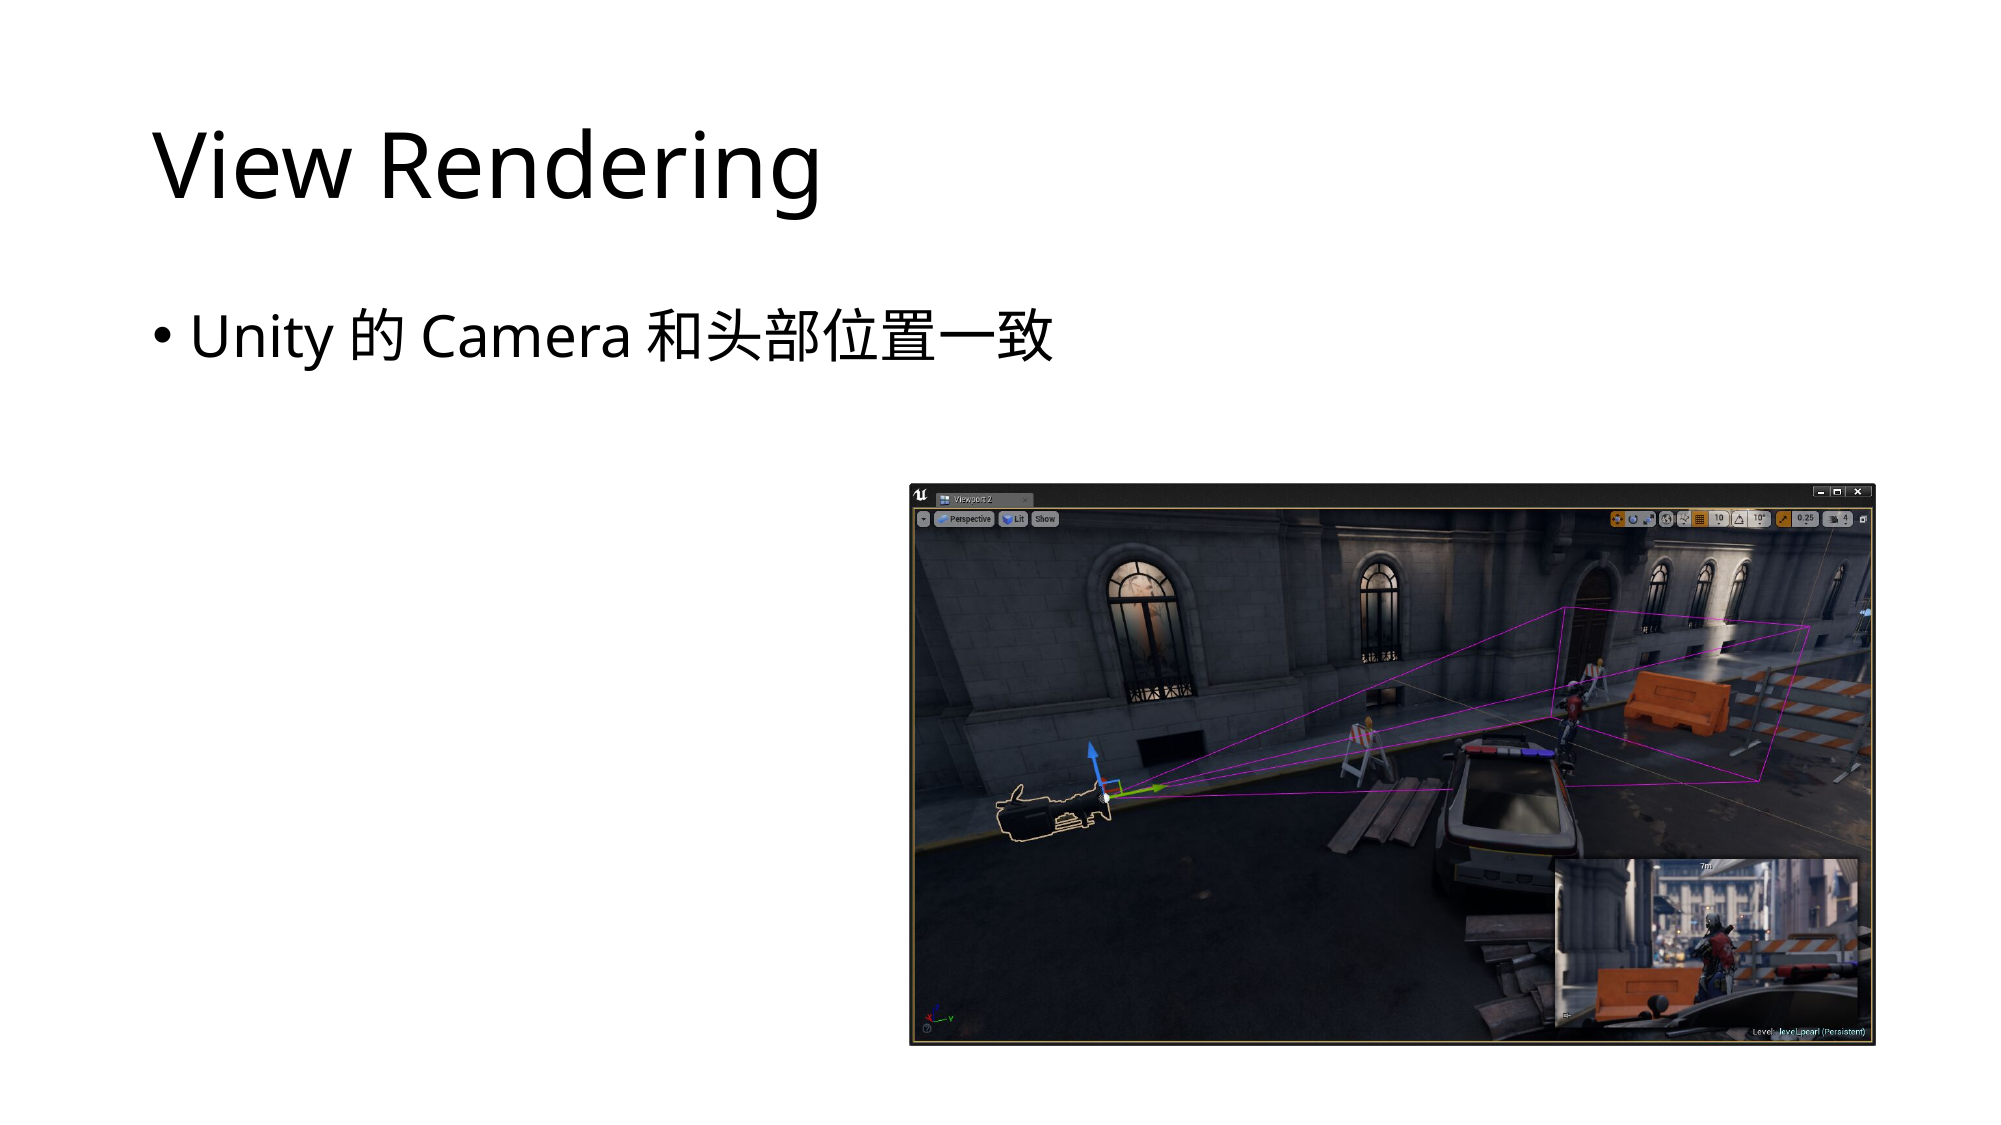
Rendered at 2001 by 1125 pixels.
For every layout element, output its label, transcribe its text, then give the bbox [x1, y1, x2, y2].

title View Rendering [137, 59, 1863, 278]
picture [909, 483, 1876, 1046]
list Unity的Camera和头部位置一致 [137, 299, 1863, 1014]
